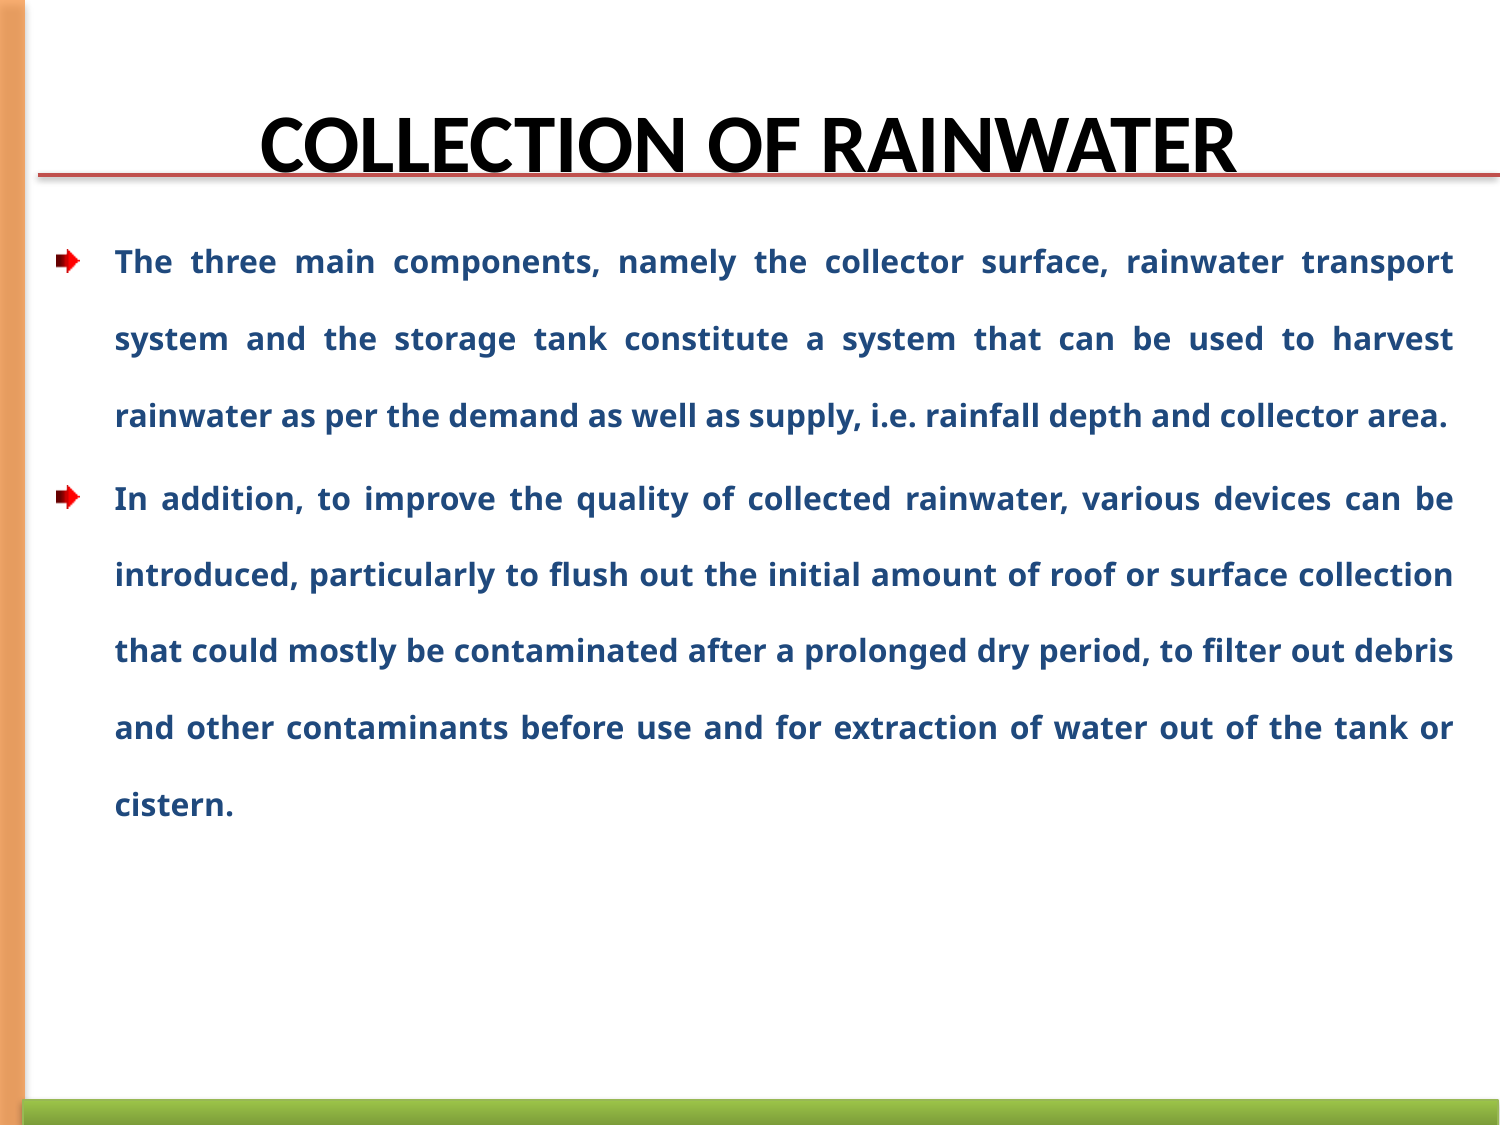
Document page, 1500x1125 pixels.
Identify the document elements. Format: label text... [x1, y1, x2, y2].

picture [56, 485, 80, 509]
list The three main components, namely the collector surface, rainwater transport system and the storage tank constitute a system that can be used to harvest rainwater as per the demand as well as supply, i.e. rainfall depth and collector area. In addition, to improve the quality of collected rainwater, various devices can be introduced, particularly to flush out the initial amount of roof or surface collection that could mostly be contaminated after a prolonged dry period, to filter out debris and other contaminants before use and for extraction of water out of the tank or cistern. [41, 196, 1471, 1005]
title COLLECTION OF RAINWATER [75, 45, 1425, 196]
picture [56, 249, 80, 273]
